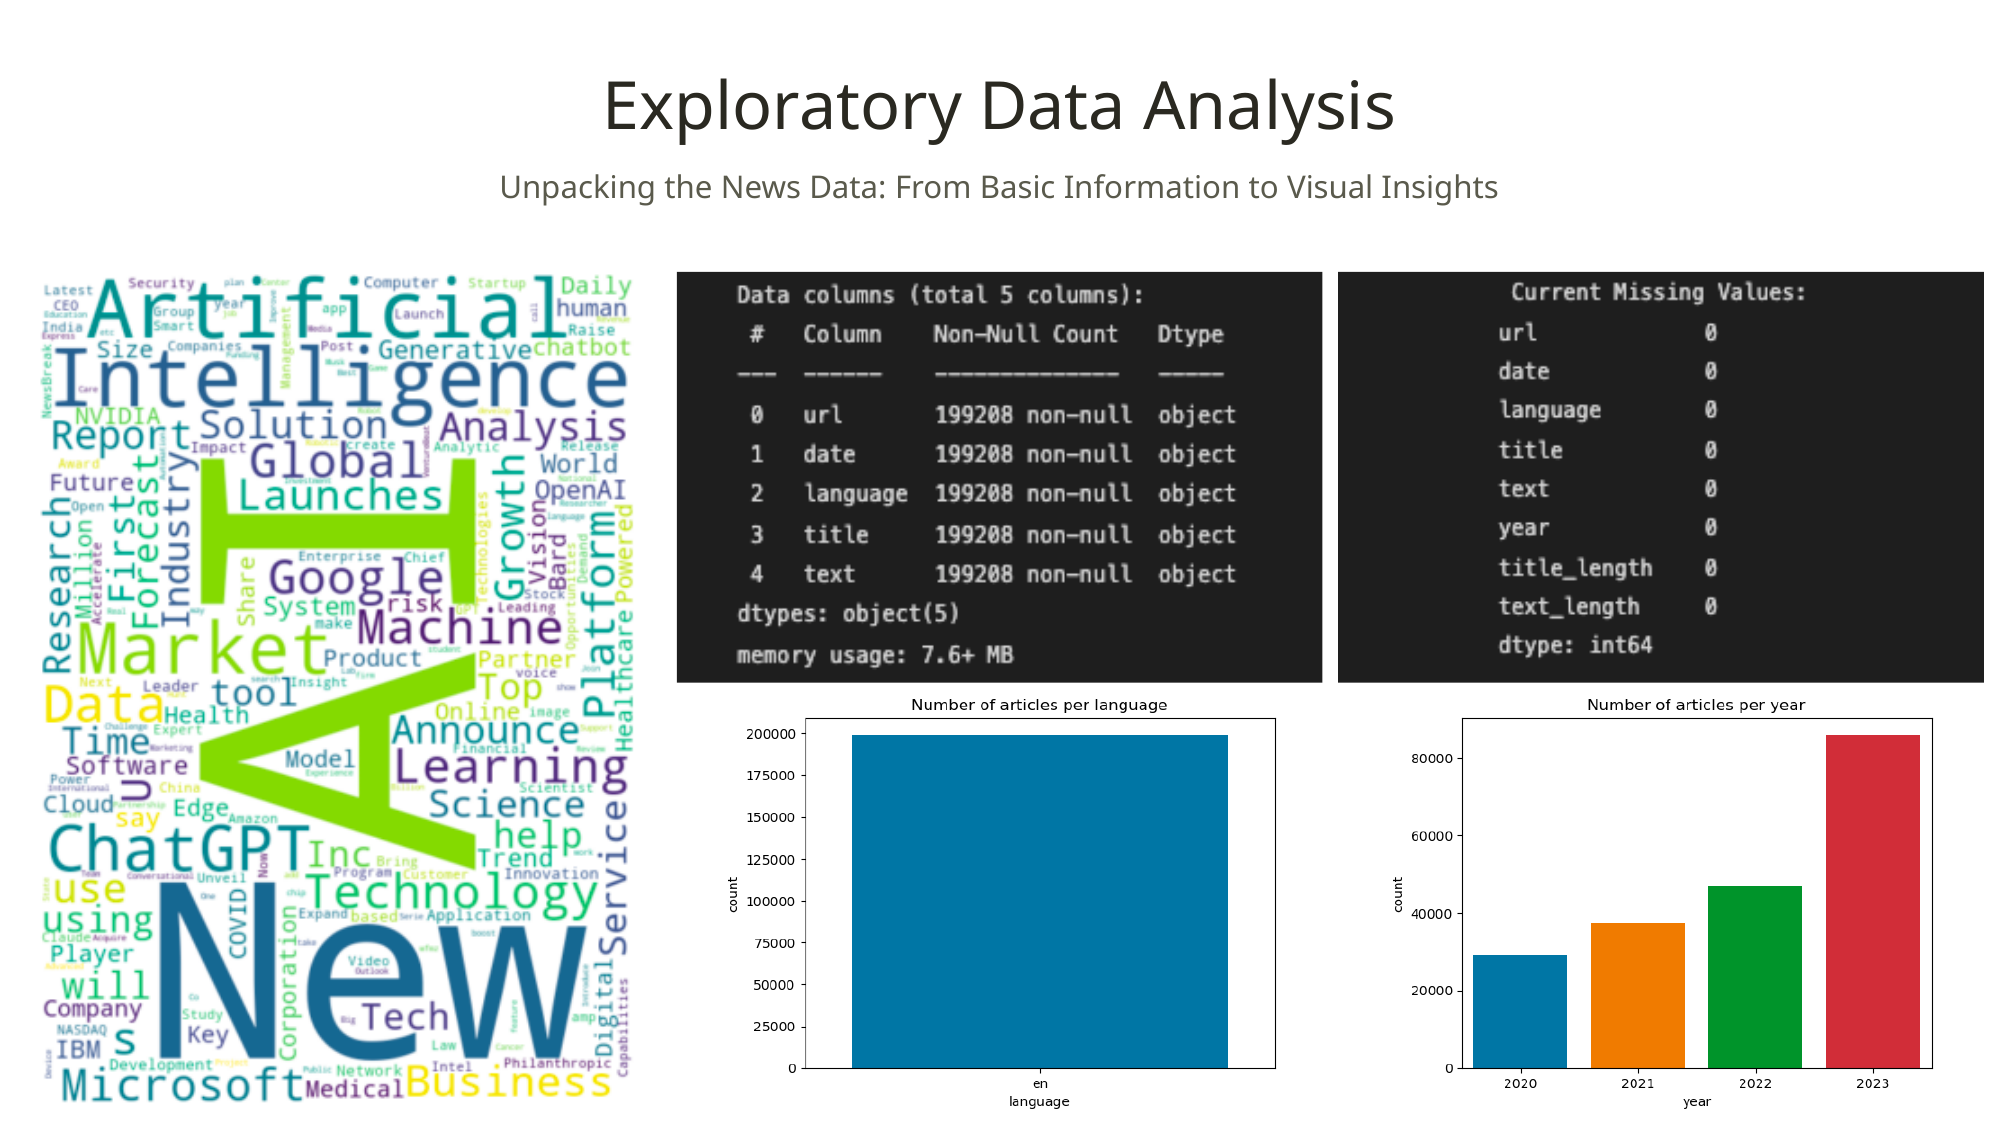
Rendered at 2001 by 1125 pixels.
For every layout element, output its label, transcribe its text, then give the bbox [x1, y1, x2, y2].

picture [676, 271, 1323, 683]
picture [676, 698, 1323, 1110]
text_box Unpacking the News Data: From Basic Information to Visual Insights [0, 160, 2000, 205]
text_box Exploratory Data Analysis [0, 59, 2000, 144]
picture [1337, 698, 1985, 1110]
picture [1337, 271, 1985, 683]
picture [15, 271, 662, 1110]
